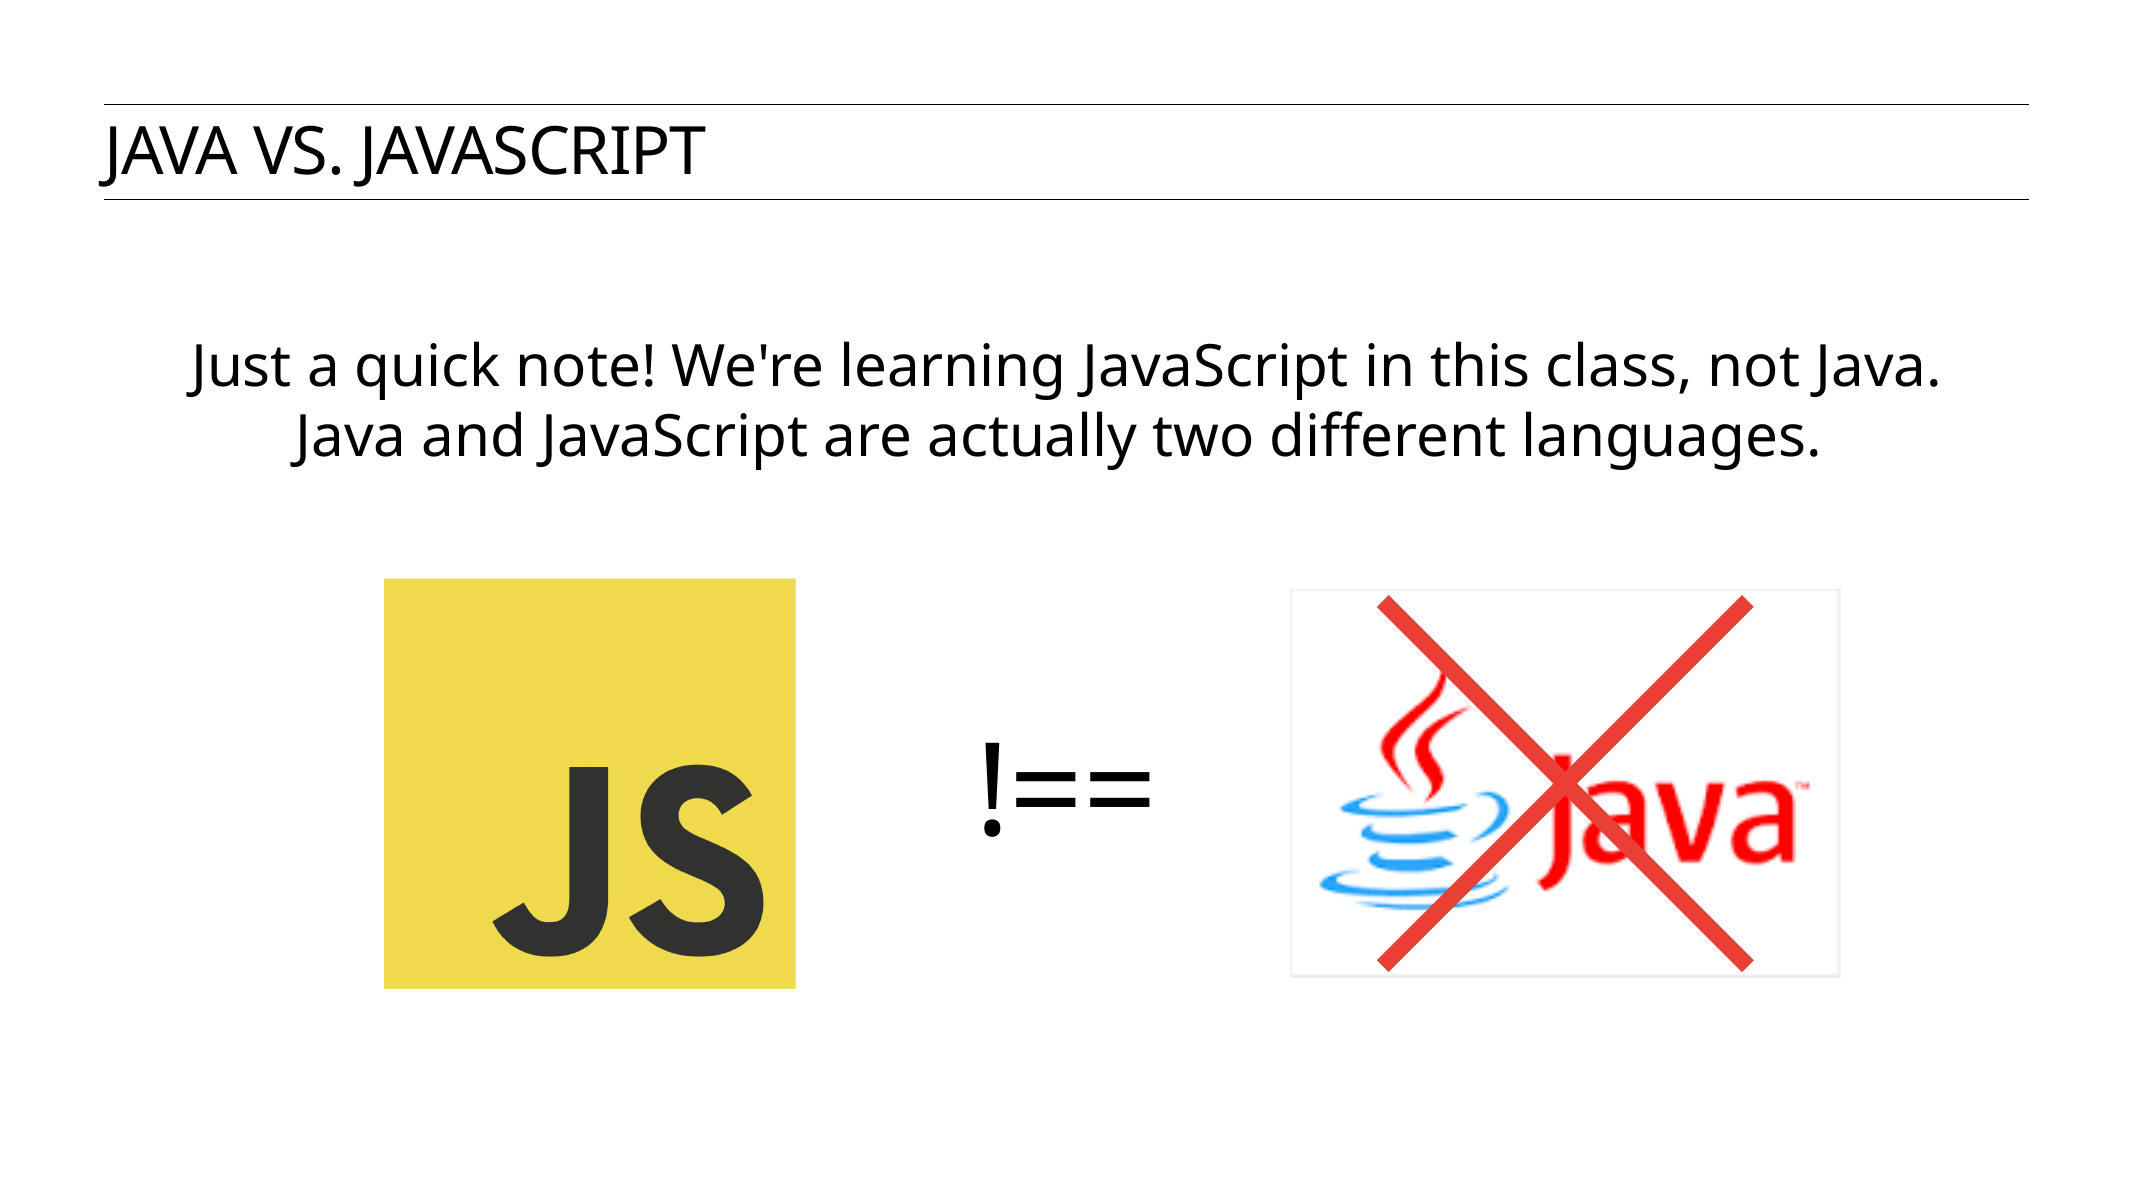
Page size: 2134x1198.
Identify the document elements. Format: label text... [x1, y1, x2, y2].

picture [1290, 589, 1841, 978]
text_box !== [966, 697, 1167, 870]
picture [384, 578, 796, 989]
list java vs. javascript [103, 120, 1372, 193]
text_box Just a quick note! We're learning JavaScript in this class, not Java. Java and JavaScript are actually two different languages. [182, 319, 1951, 477]
